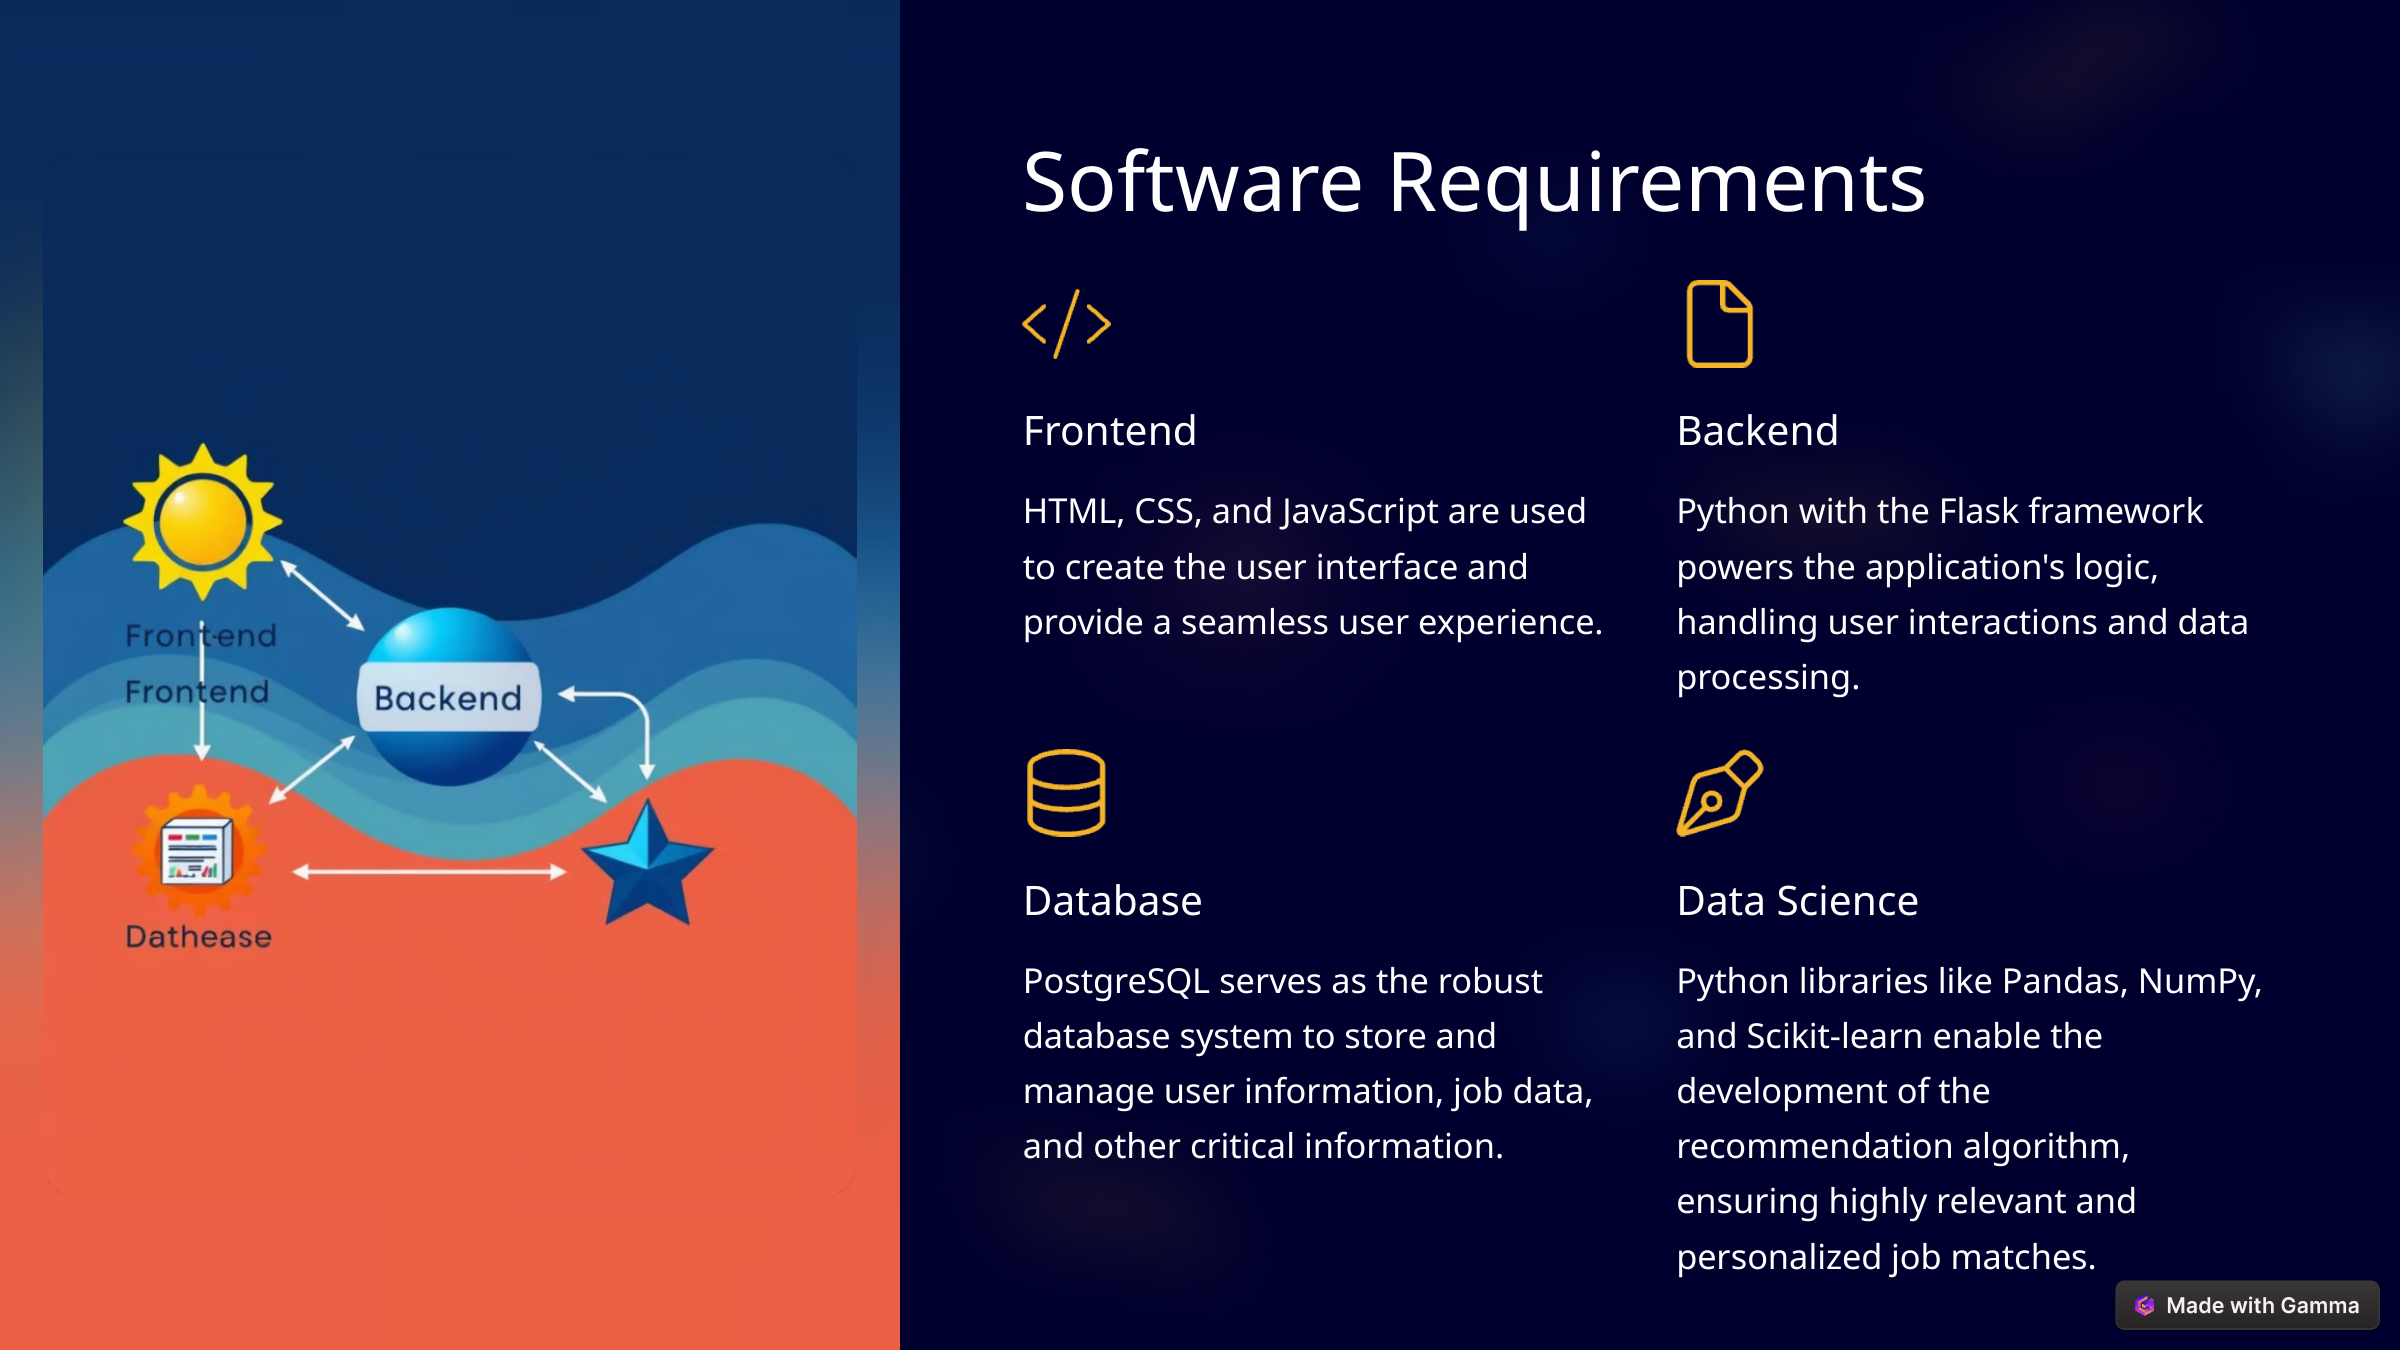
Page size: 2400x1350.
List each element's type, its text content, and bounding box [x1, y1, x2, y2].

text_box Frontend [1022, 402, 1436, 455]
text_box Backend [1676, 402, 2090, 455]
text_box Python libraries like Pandas, NumPy, and Scikit-learn enable the development of the recommendation algorithm, ensuring highly relevant and personalized job matches. [1676, 944, 2278, 1226]
text_box PostgreSQL serves as the robust database system to store and manage user information, job data, and other critical information. [1022, 944, 1624, 1170]
picture [0, 0, 900, 1350]
picture [1676, 749, 1764, 838]
text_box Database [1022, 872, 1436, 924]
picture [2106, 1271, 2389, 1339]
picture [1676, 280, 1764, 368]
text_box Software Requirements [1022, 124, 1911, 228]
text_box HTML, CSS, and JavaScript are used to create the user interface and provide a seamless user experience. [1022, 475, 1624, 645]
text_box Data Science [1676, 872, 2090, 924]
picture [1022, 749, 1111, 838]
text_box Python with the Flask framework powers the application's logic, handling user interactions and data processing. [1676, 475, 2278, 645]
picture [1022, 280, 1111, 368]
